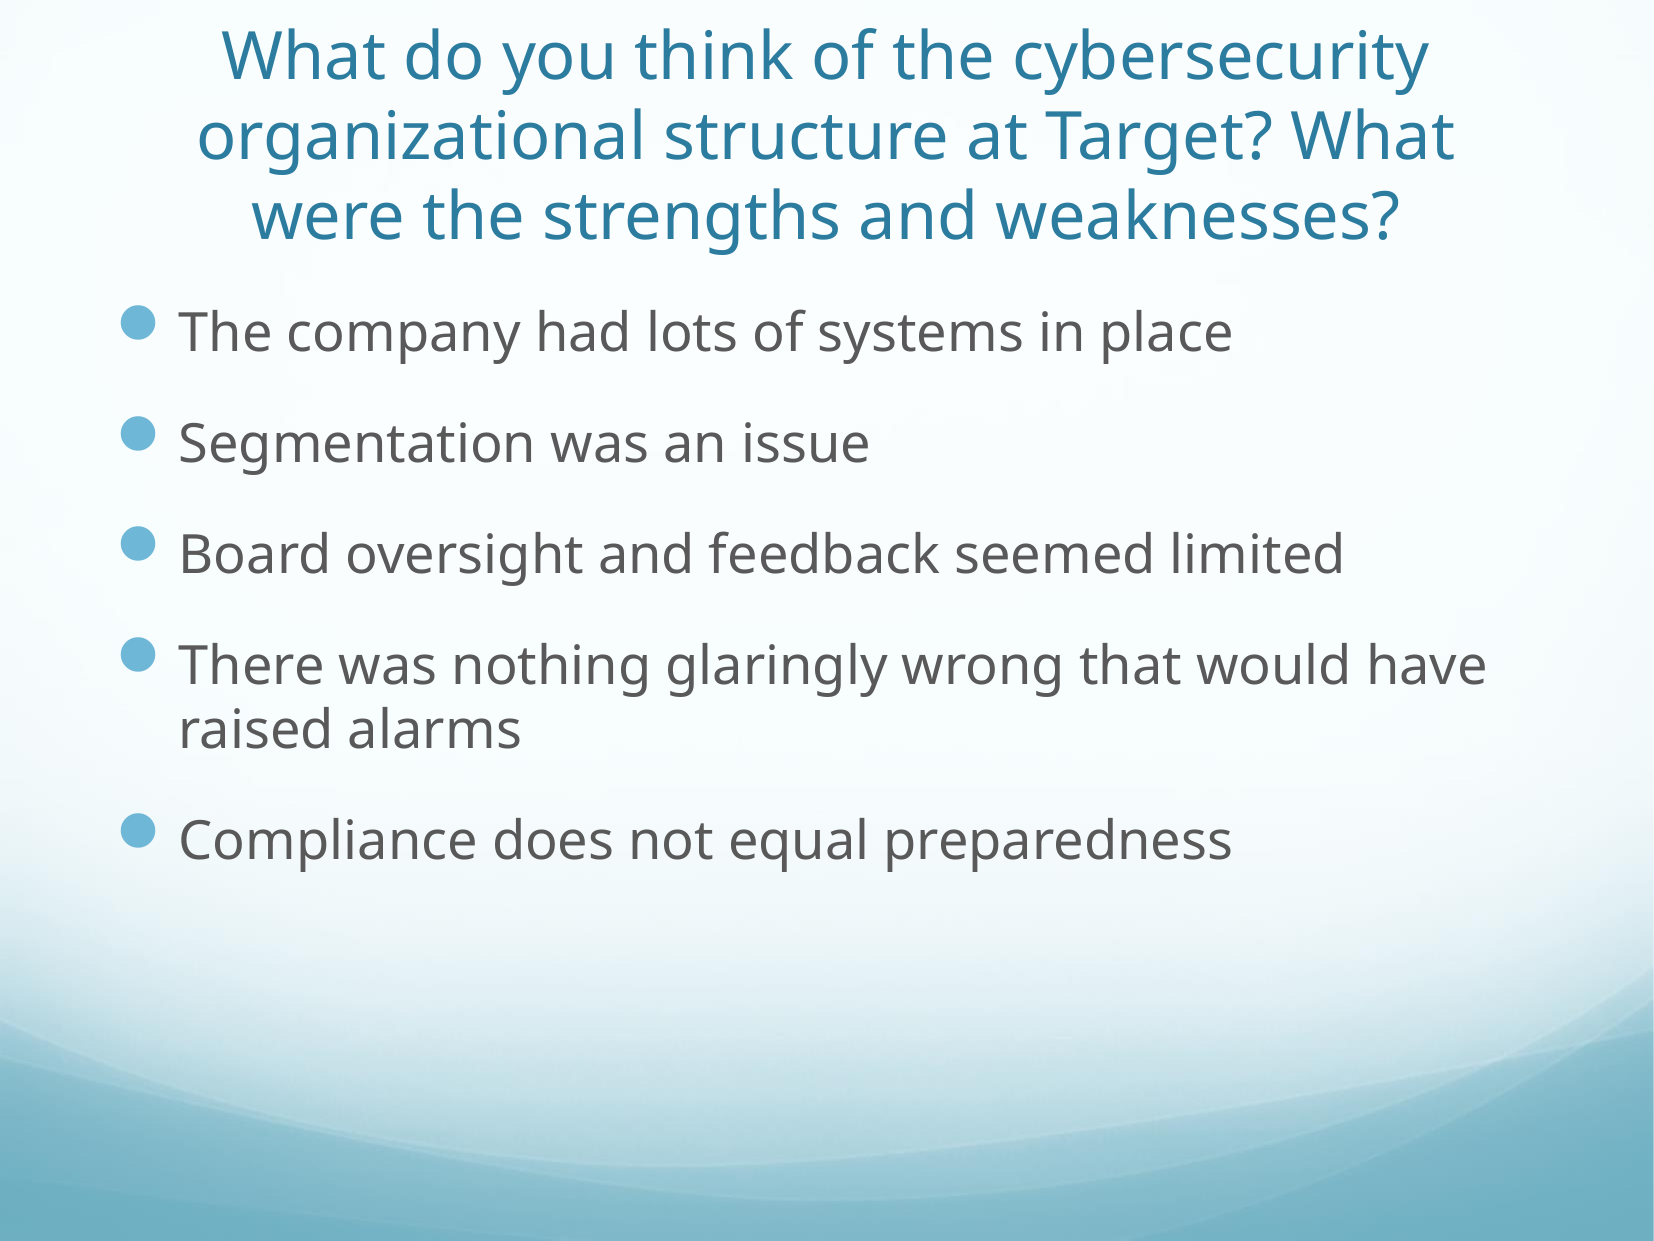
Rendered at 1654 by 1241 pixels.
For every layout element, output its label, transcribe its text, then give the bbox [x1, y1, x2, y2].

title What do you think of the cybersecurity organizational structure at Target? What were the strengths and weaknesses? [99, 19, 1554, 262]
list The company had lots of systems in place Segmentation was an issue Board oversight and feedback seemed limited There was nothing glaringly wrong that would have raised alarms Compliance does not equal preparedness [99, 289, 1554, 1075]
picture [0, 0, 1654, 1241]
